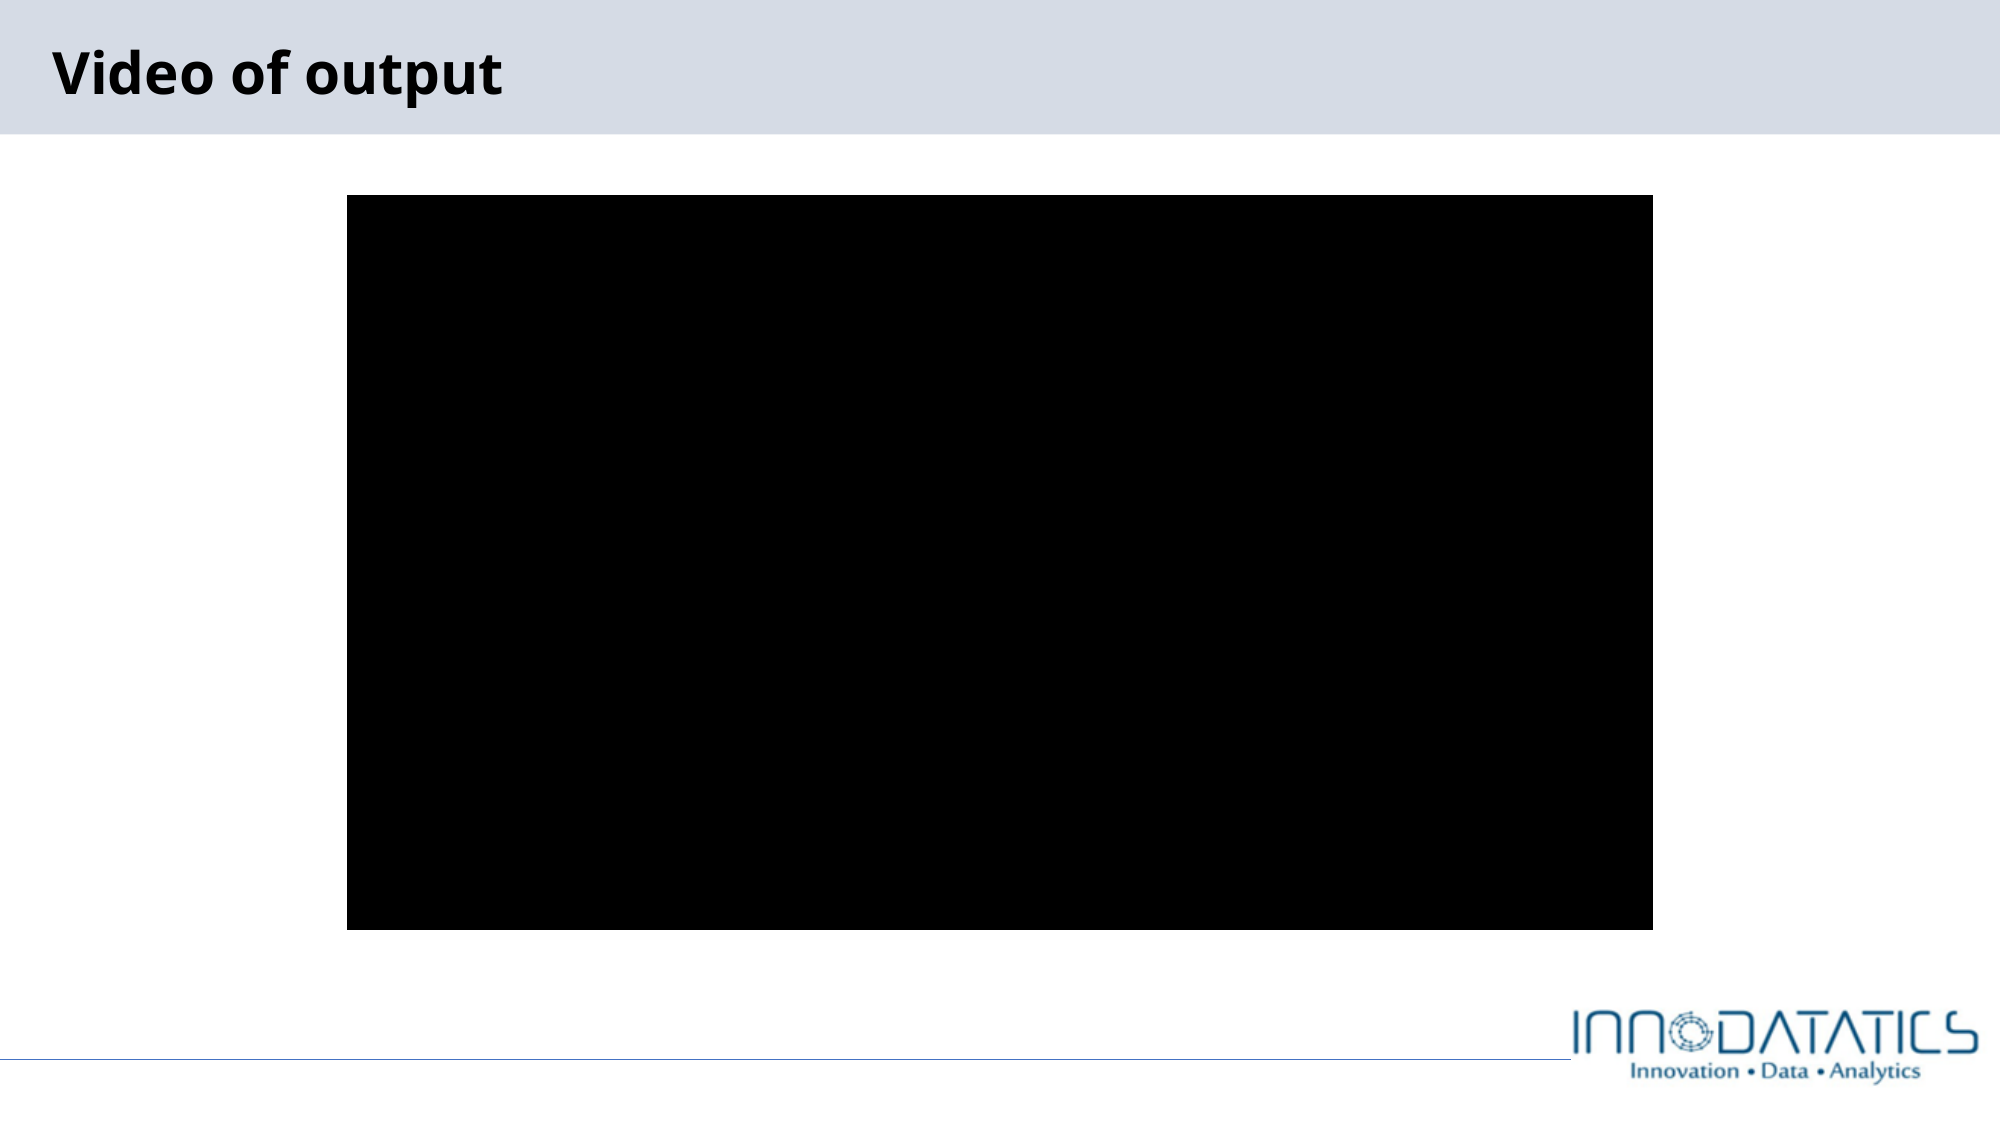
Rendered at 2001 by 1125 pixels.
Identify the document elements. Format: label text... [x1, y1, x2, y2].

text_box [346, 194, 1654, 931]
picture [1571, 979, 1998, 1112]
title Video of output [37, 0, 1763, 177]
